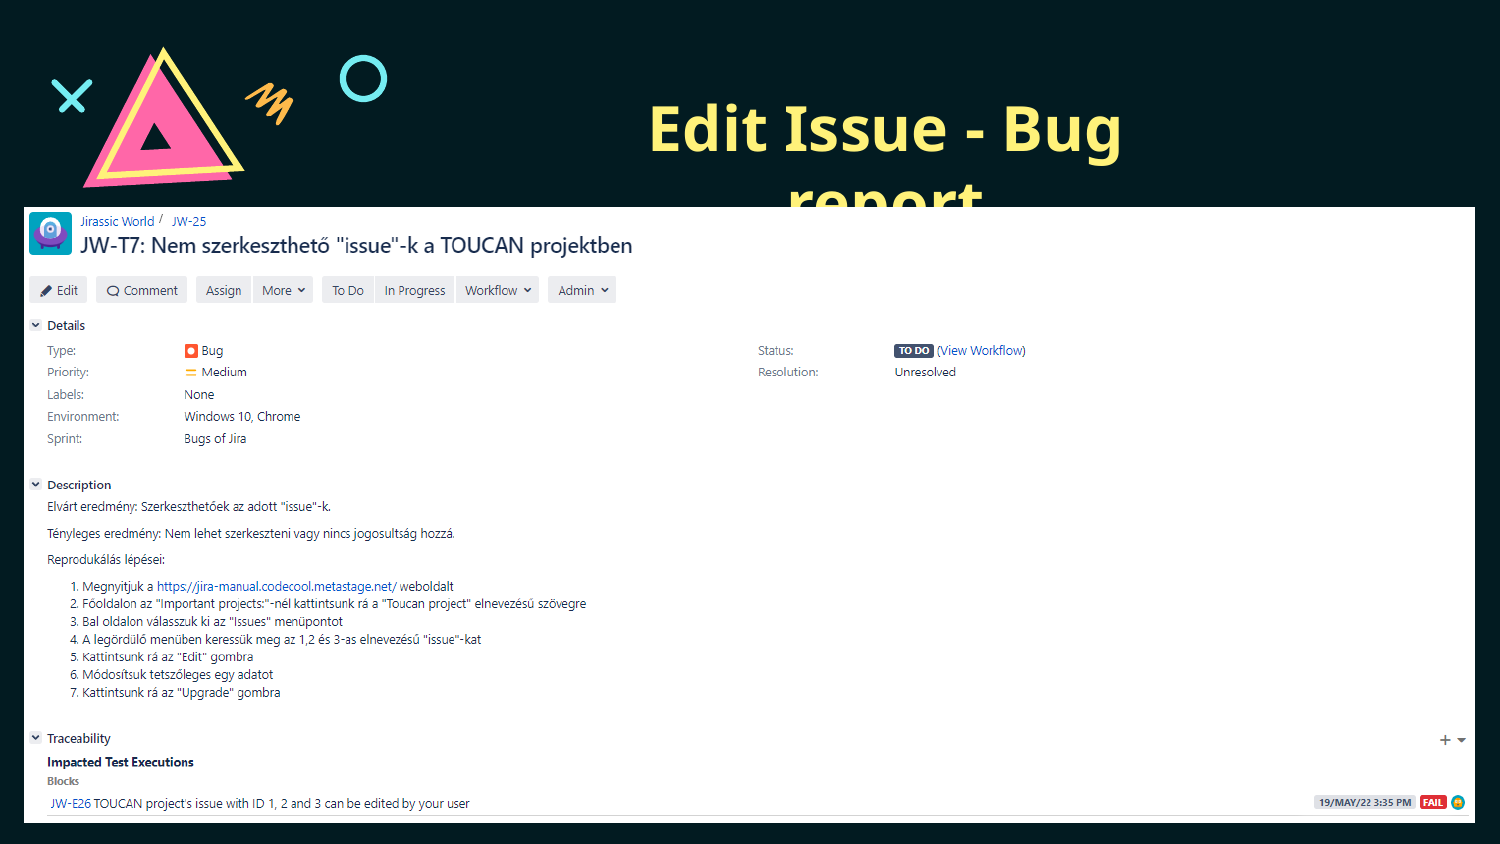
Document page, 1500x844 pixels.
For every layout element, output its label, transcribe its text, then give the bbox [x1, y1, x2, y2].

title Edit Issue - Bug report [602, 74, 1170, 160]
picture [24, 207, 1476, 823]
